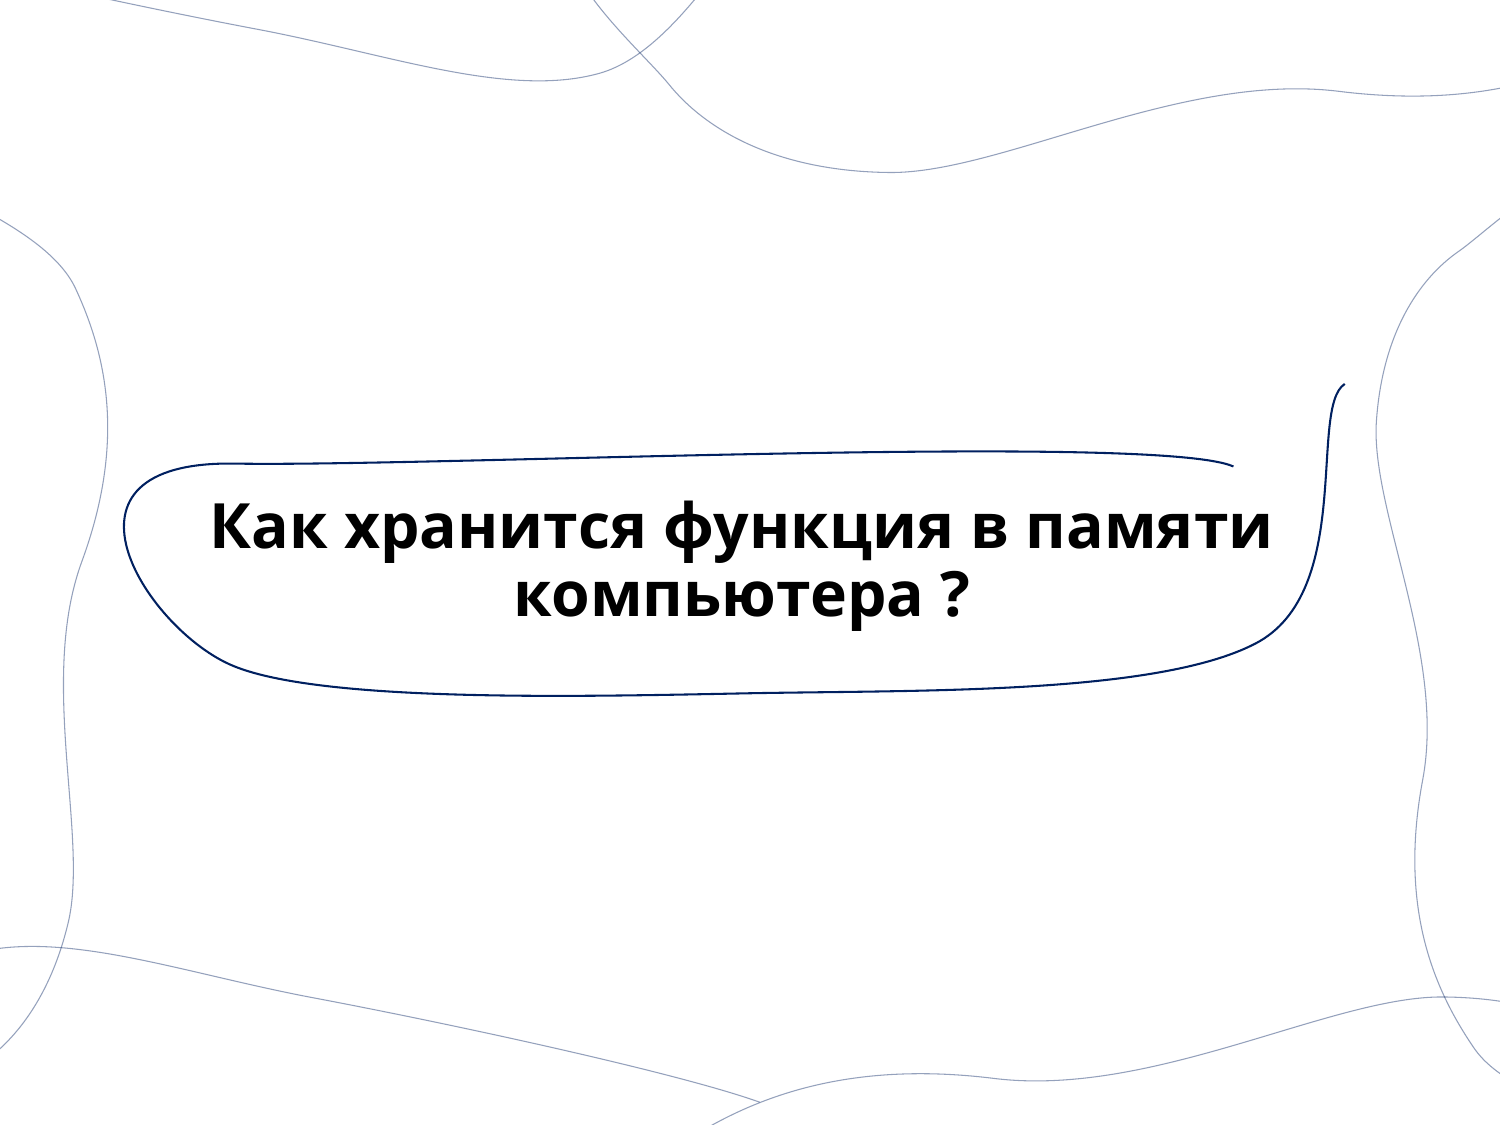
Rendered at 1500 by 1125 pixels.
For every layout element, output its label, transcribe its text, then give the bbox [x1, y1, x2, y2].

text_box [107, 0, 639, 82]
text_box [710, 995, 1500, 1125]
text_box [0, 218, 109, 947]
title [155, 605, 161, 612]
text_box [1375, 217, 1500, 1000]
text_box [0, 945, 760, 1125]
title Как хранится функция в памяти компьютера ? [1294, 513, 1330, 612]
text_box [592, 0, 1500, 174]
text_box [122, 383, 1346, 697]
